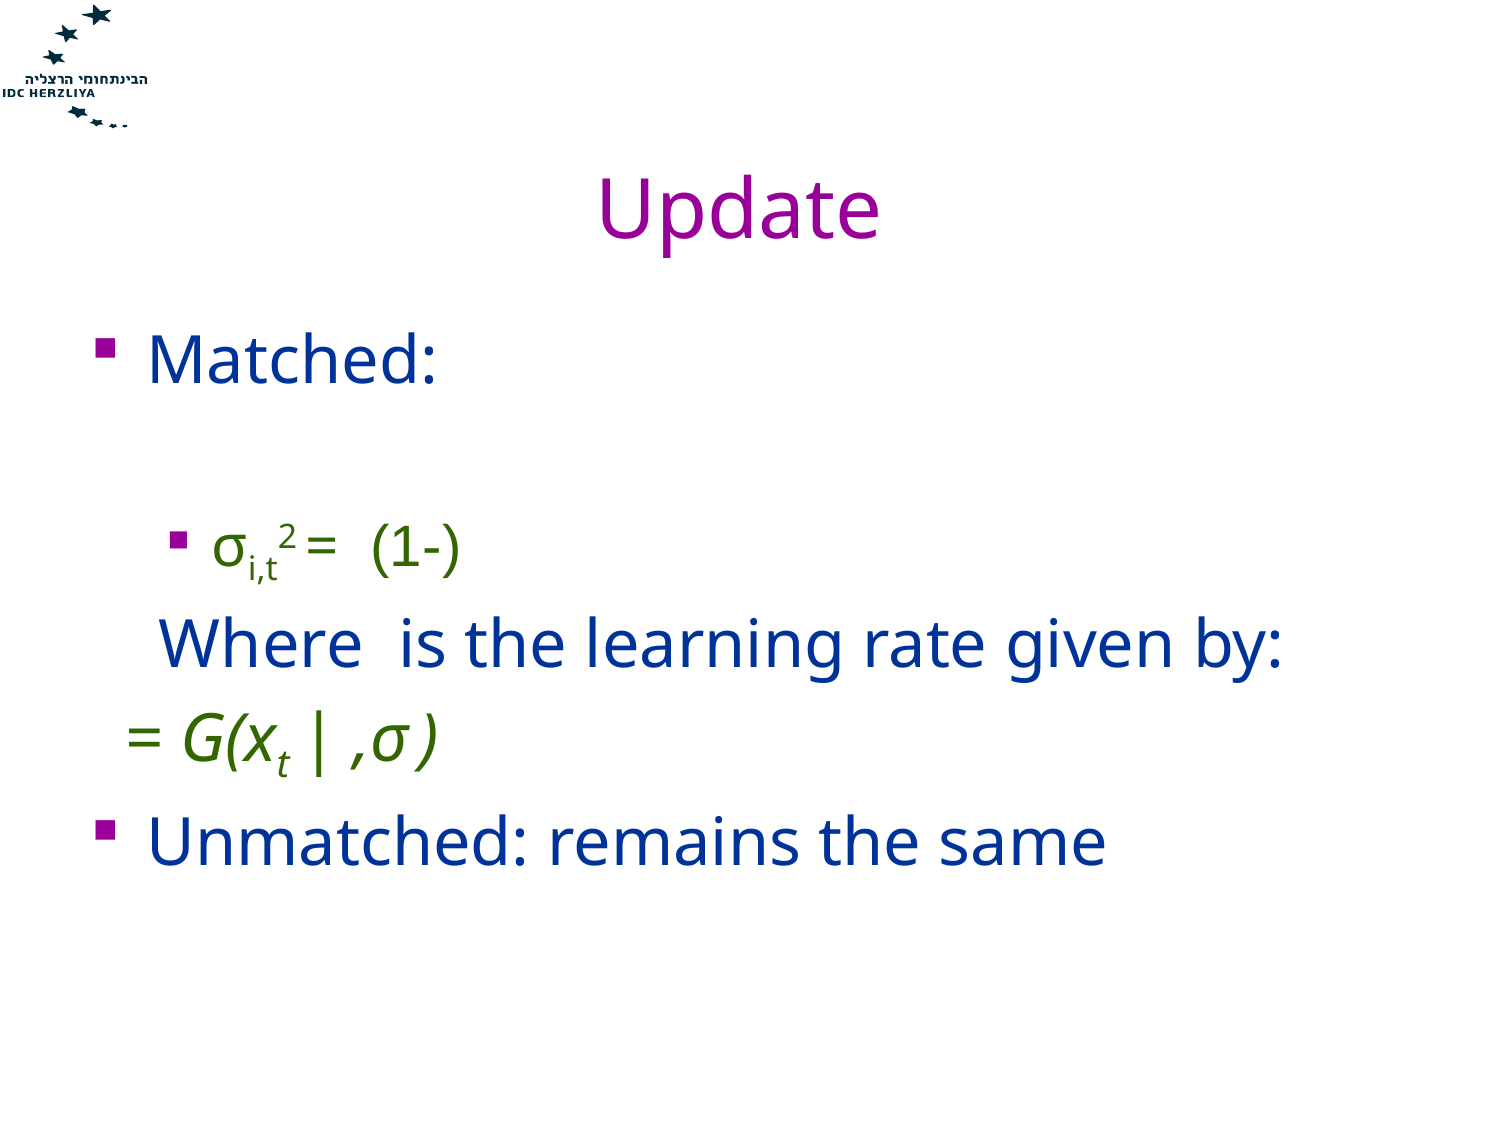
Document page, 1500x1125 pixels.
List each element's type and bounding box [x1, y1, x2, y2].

picture [0, 0, 150, 134]
